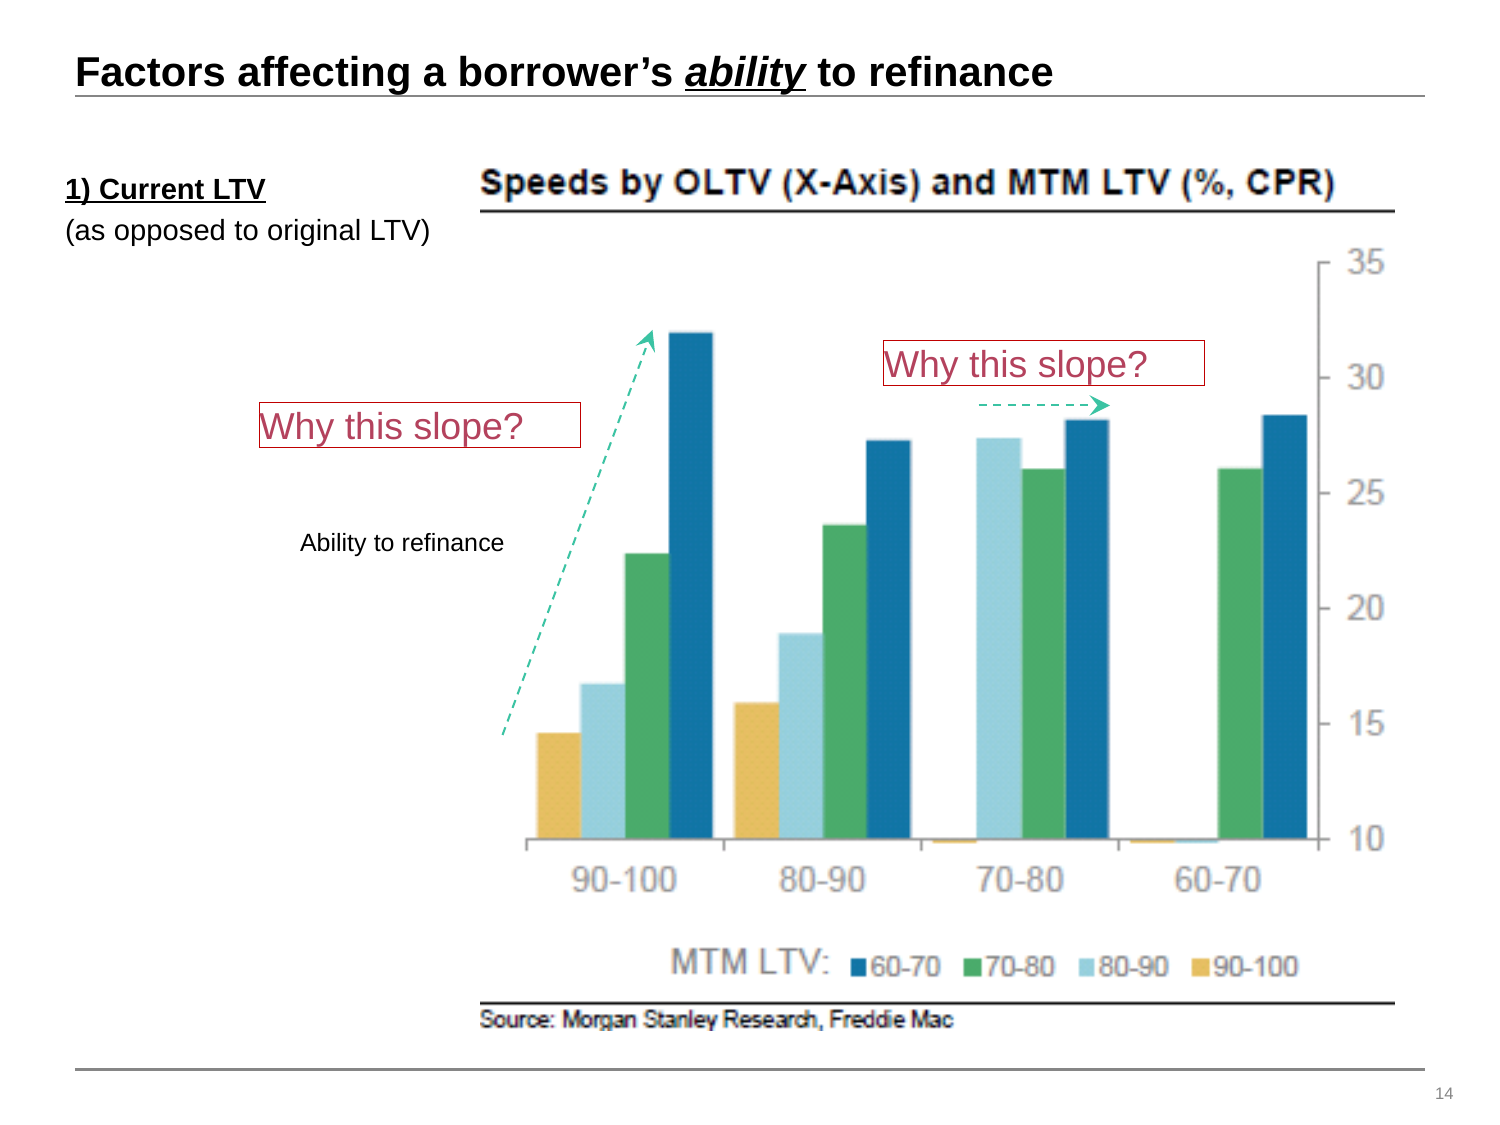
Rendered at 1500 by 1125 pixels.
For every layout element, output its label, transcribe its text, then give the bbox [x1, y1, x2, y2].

text_box 1) Current LTV (as opposed to original LTV) [49, 162, 477, 266]
picture [479, 161, 1396, 1032]
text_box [502, 329, 653, 736]
text_box Ability to refinance [300, 526, 474, 557]
text_box Why this slope? [259, 402, 474, 448]
title Factors affecting a borrower’s ability to refinance [75, 45, 1424, 96]
